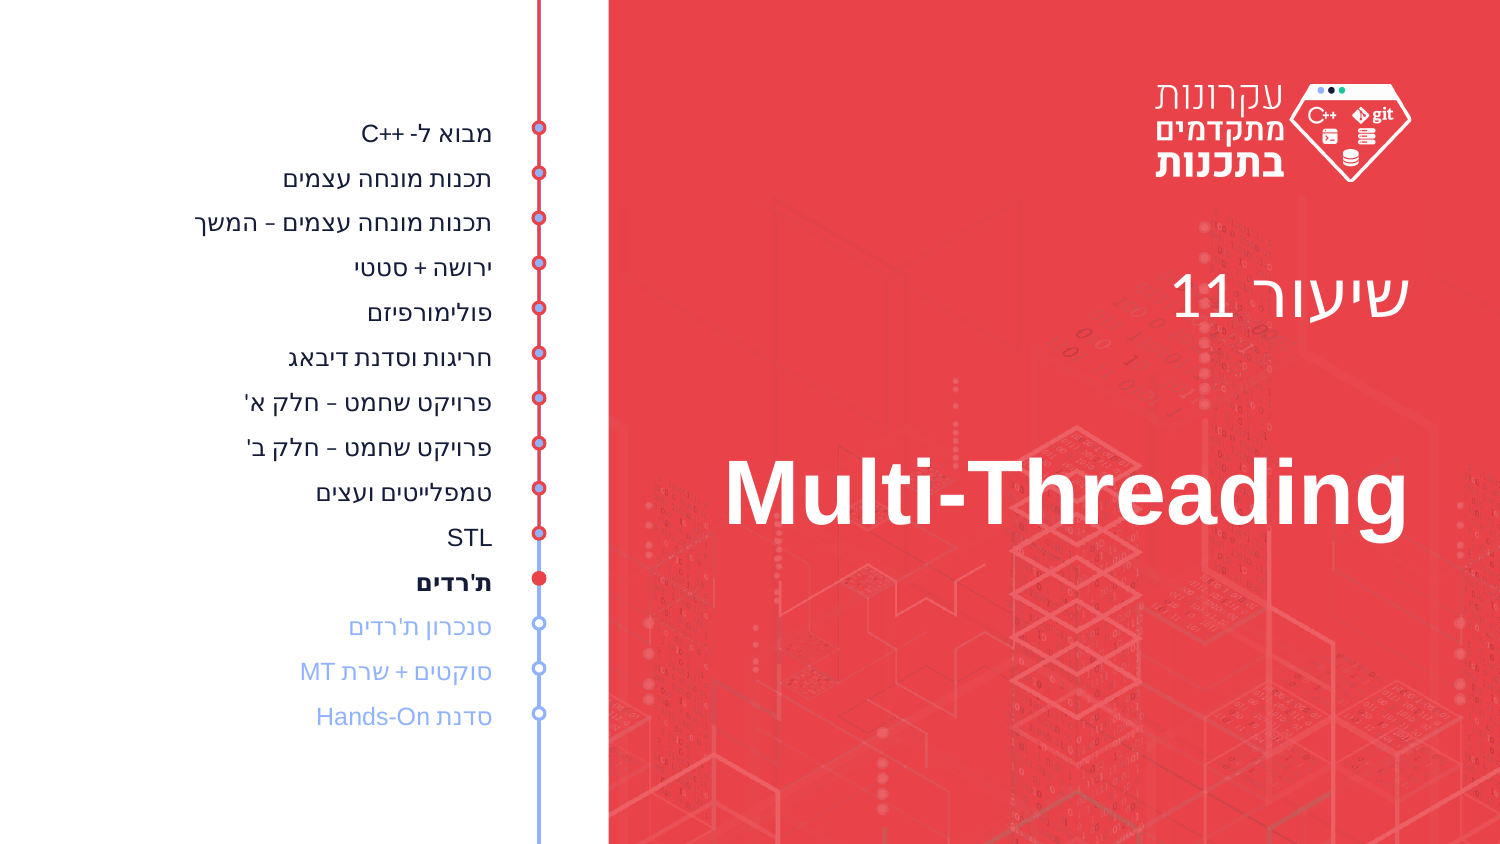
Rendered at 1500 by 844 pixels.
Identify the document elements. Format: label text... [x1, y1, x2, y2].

subtitle שיעור 11 [663, 250, 1412, 304]
text_box [533, 707, 545, 720]
text_box [533, 617, 545, 630]
picture [1154, 84, 1412, 182]
subtitle מבוא ל- ++C תכנות מונחה עצמים תכנות מונחה עצמים – המשך ירושה + סטטי פולימורפיזם חריגות וסדנת דיבאג פרויקט שחמט – חלק א' פרויקט שחמט – חלק ב' טמפלייטים ועצים STL ת'רדים סנכרון ת'רדים סוקטים + שרת MT סדנת Hands-On [31, 102, 493, 756]
text_box [533, 528, 545, 540]
text_box [533, 572, 545, 585]
title Multi-Threading [663, 304, 1412, 543]
text_box [533, 662, 545, 675]
